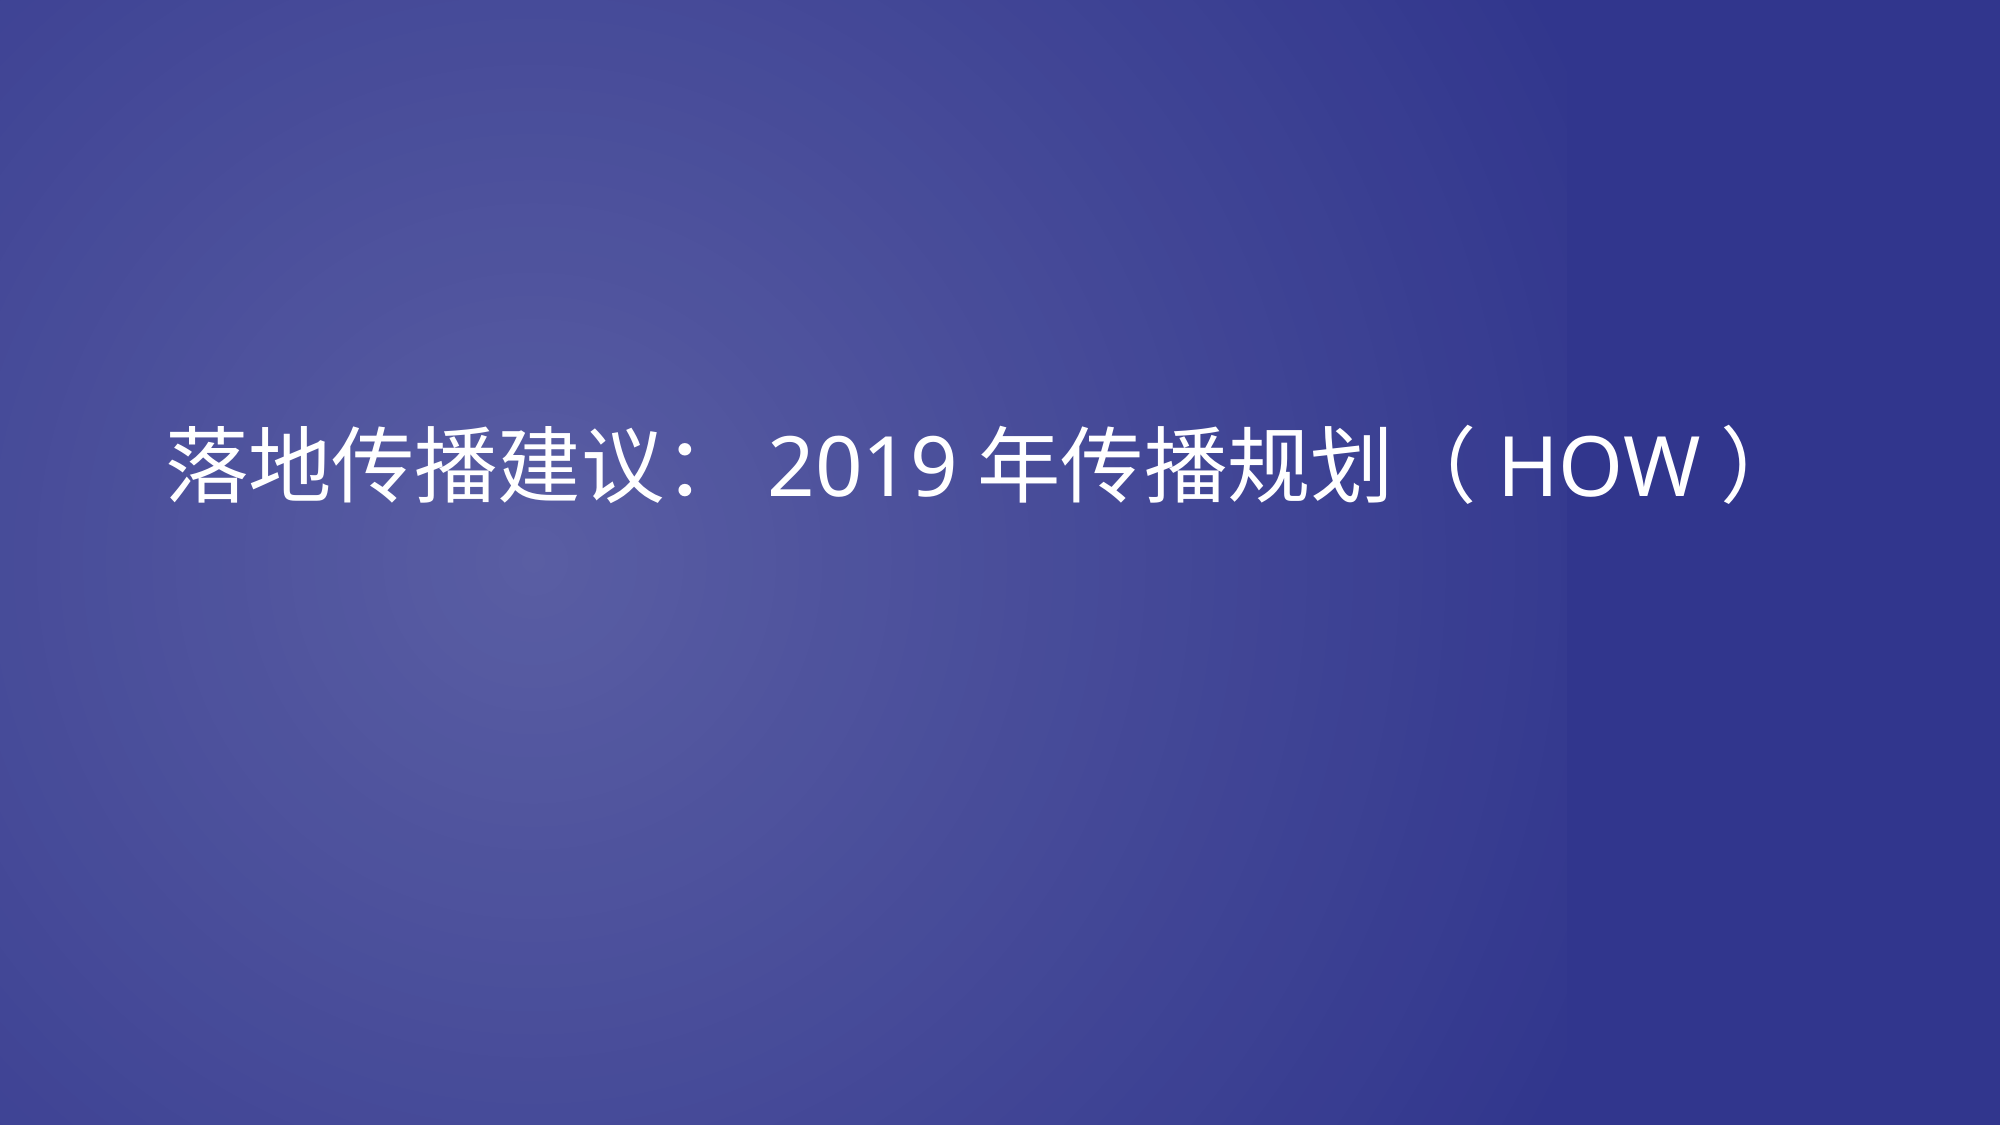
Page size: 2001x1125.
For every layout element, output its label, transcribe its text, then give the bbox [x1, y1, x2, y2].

title 落地传播建议：2019年传播规划（HOW） [149, 371, 1851, 569]
